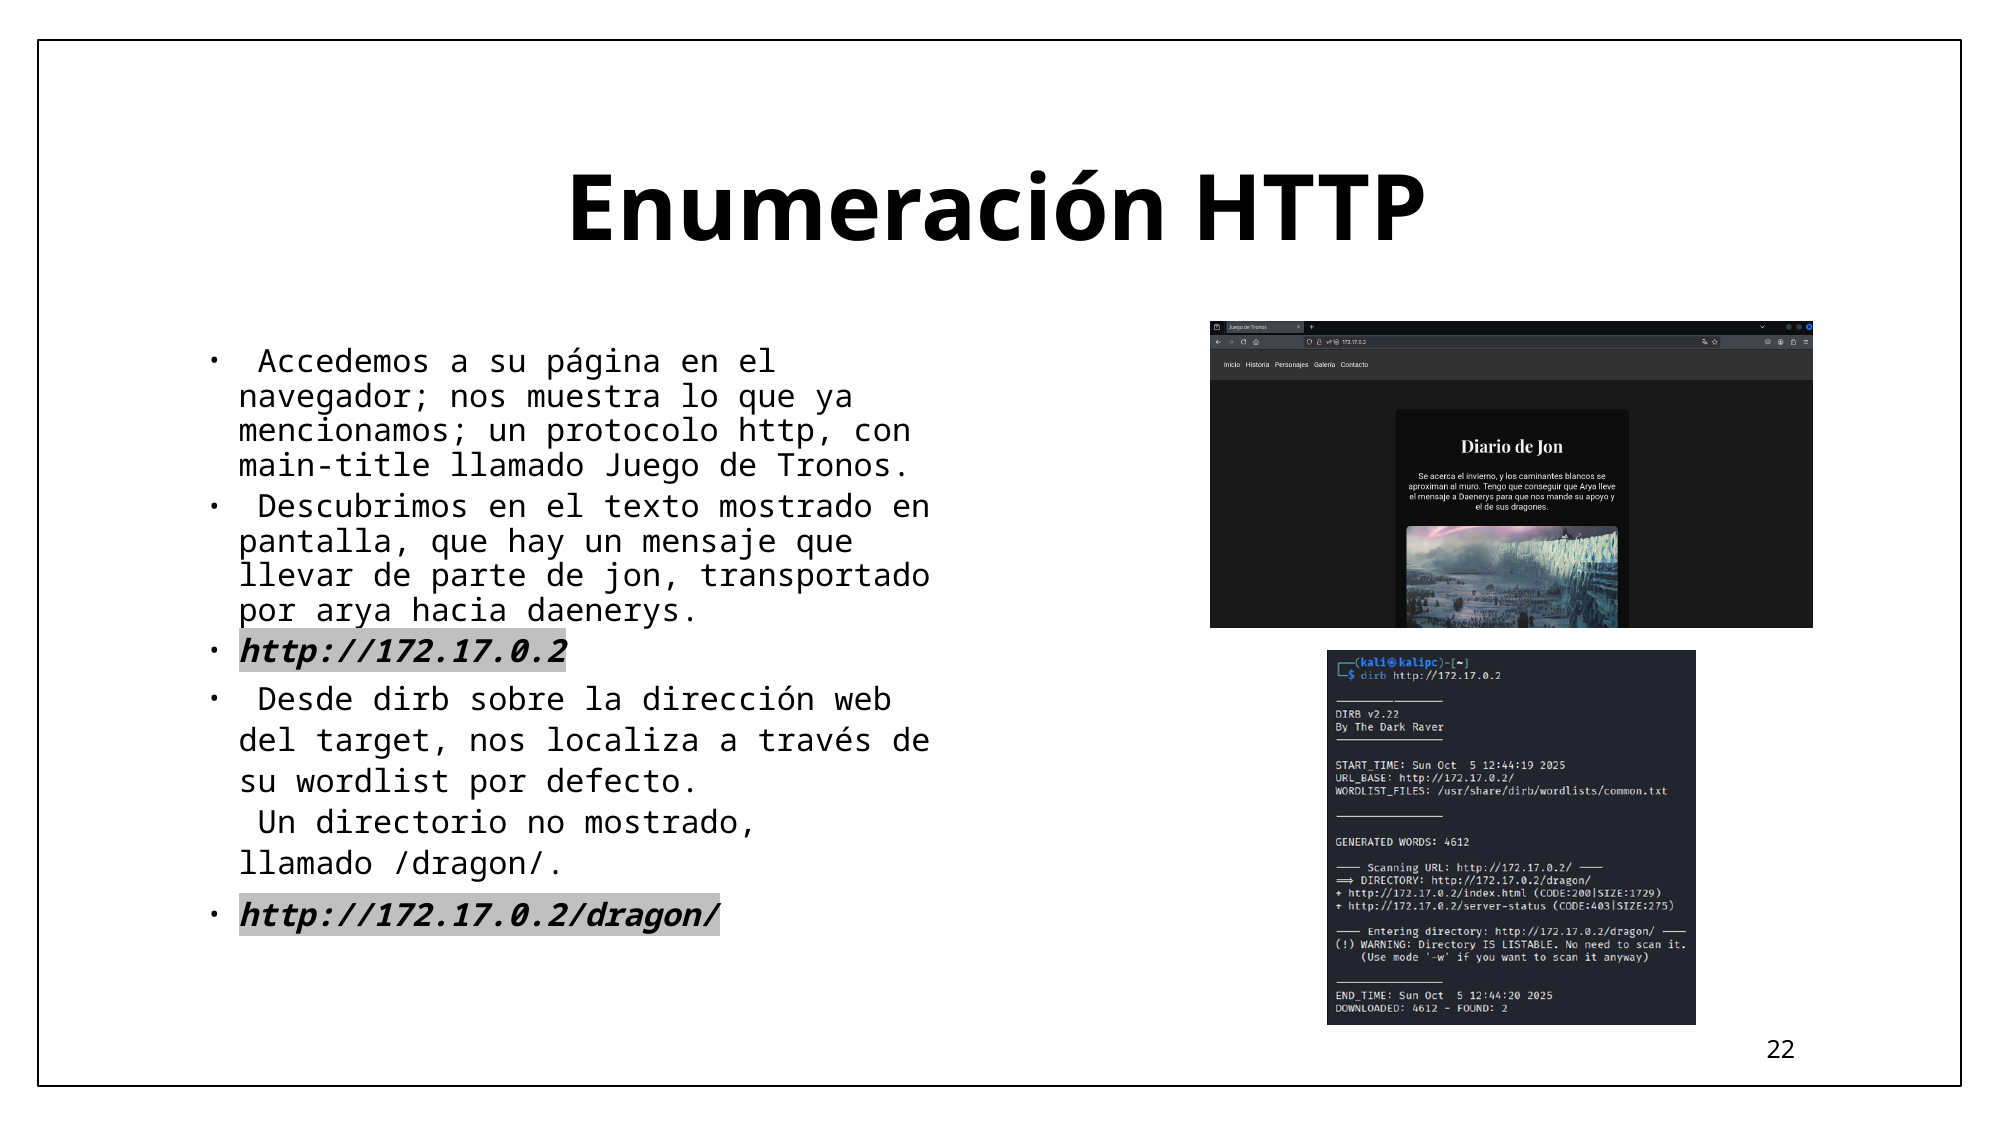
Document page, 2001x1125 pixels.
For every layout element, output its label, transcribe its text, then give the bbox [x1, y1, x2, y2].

title Enumeración HTTP [187, 99, 1808, 323]
picture [1326, 650, 1697, 1026]
slide_number 22 [1530, 1020, 1811, 1081]
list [1210, 320, 1813, 628]
list Accedemos a su página en el navegador; nos muestra lo que ya mencionamos; un protocolo http, con main-title llamado Juego de Tronos. Descubrimos en el texto mostrado en pantalla, que hay un mensaje que llevar de parte de jon, transportado por arya hacia daenerys. http://172.17.0.2 Desde dirb sobre la dirección web del target, nos localiza a través de su wordlist por defecto. Un directorio no mostrado, llamado /dragon/. http://172.17.0.2/dragon/ [187, 337, 968, 998]
